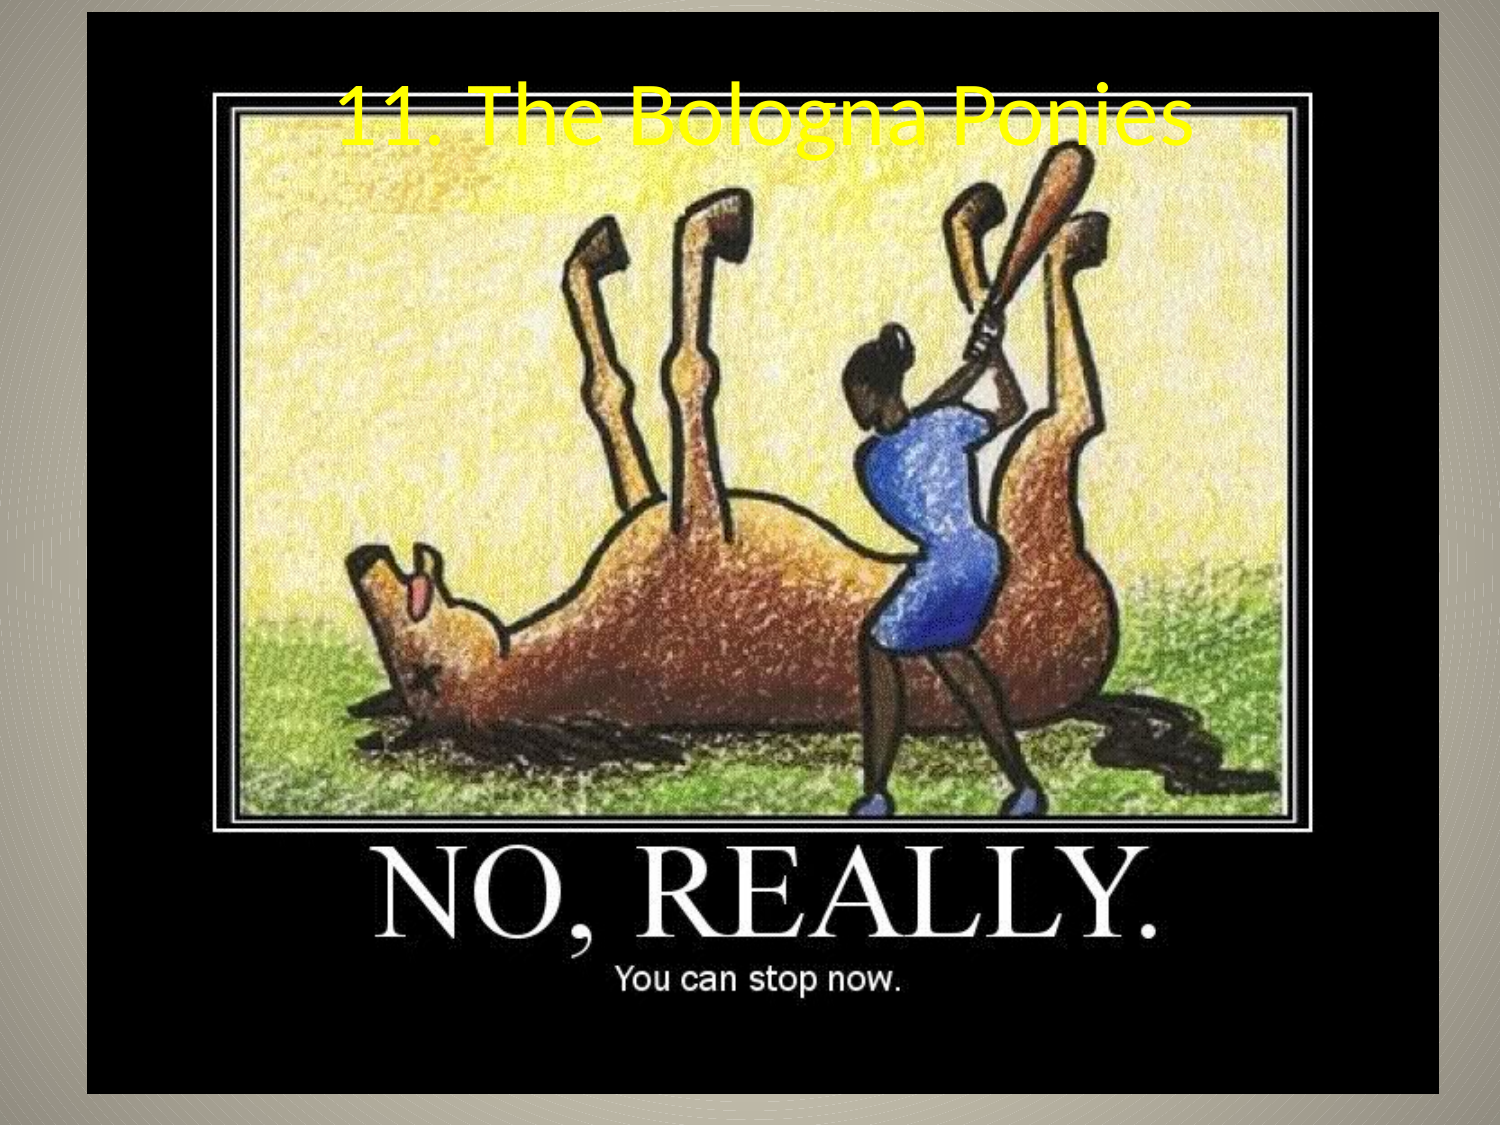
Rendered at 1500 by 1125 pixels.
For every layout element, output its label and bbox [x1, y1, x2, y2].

picture [87, 12, 1440, 1094]
